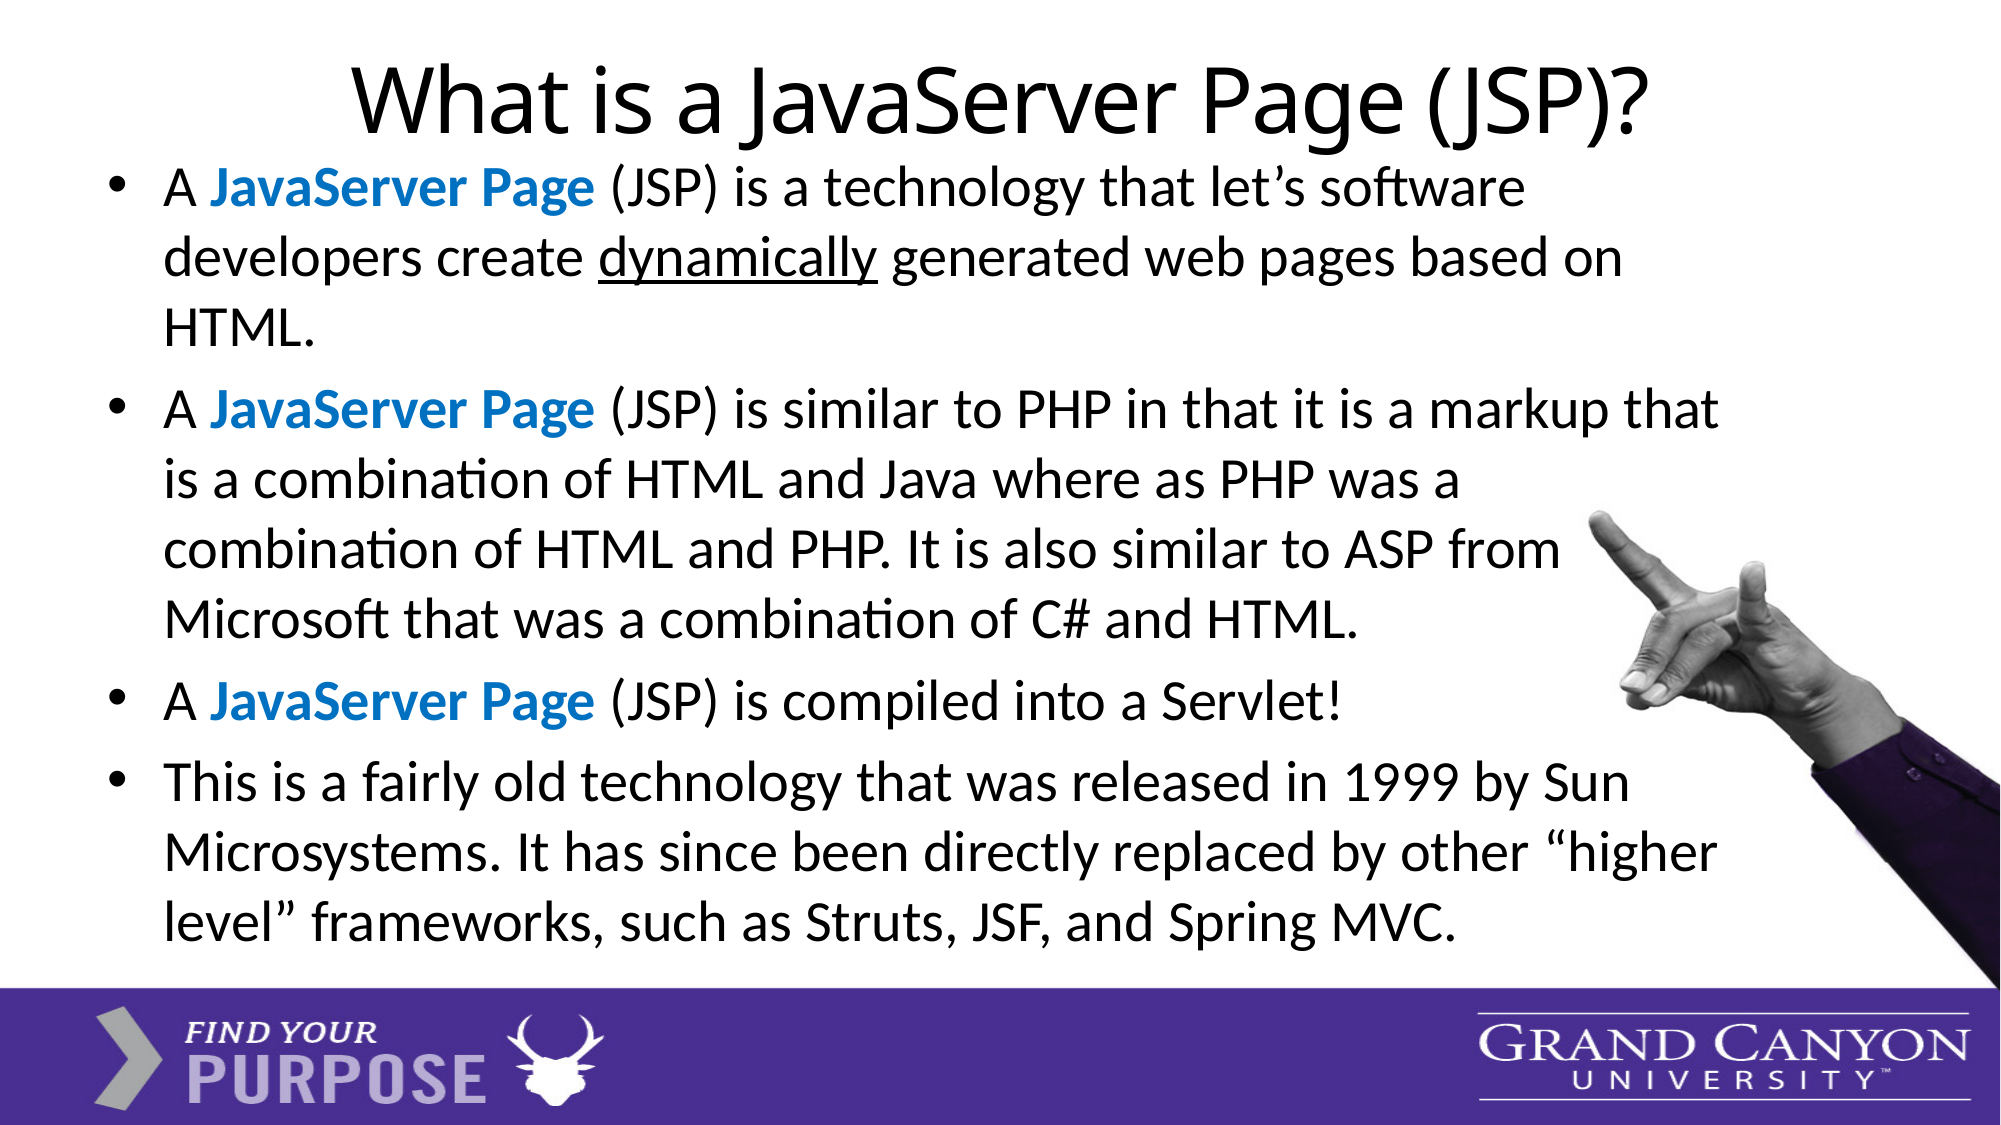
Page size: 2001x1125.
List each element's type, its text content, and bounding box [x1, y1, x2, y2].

text_box A JavaServer Page (JSP) is a technology that let’s software developers create dynamically generated web pages based on HTML. A JavaServer Page (JSP) is similar to PHP in that it is a markup that is a combination of HTML and Java where as PHP was a combination of HTML and PHP. It is also similar to ASP from Microsoft that was a combination of C# and HTML. A JavaServer Page (JSP) is compiled into a Servlet! This is a fairly old technology that was released in 1999 by Sun Microsystems. It has since been directly replaced by other “higher level” frameworks, such as Struts, JSF, and Spring MVC. [92, 141, 1776, 904]
picture [0, 0, 2001, 1125]
title What is a JavaServer Page (JSP)? [99, 3, 1900, 192]
